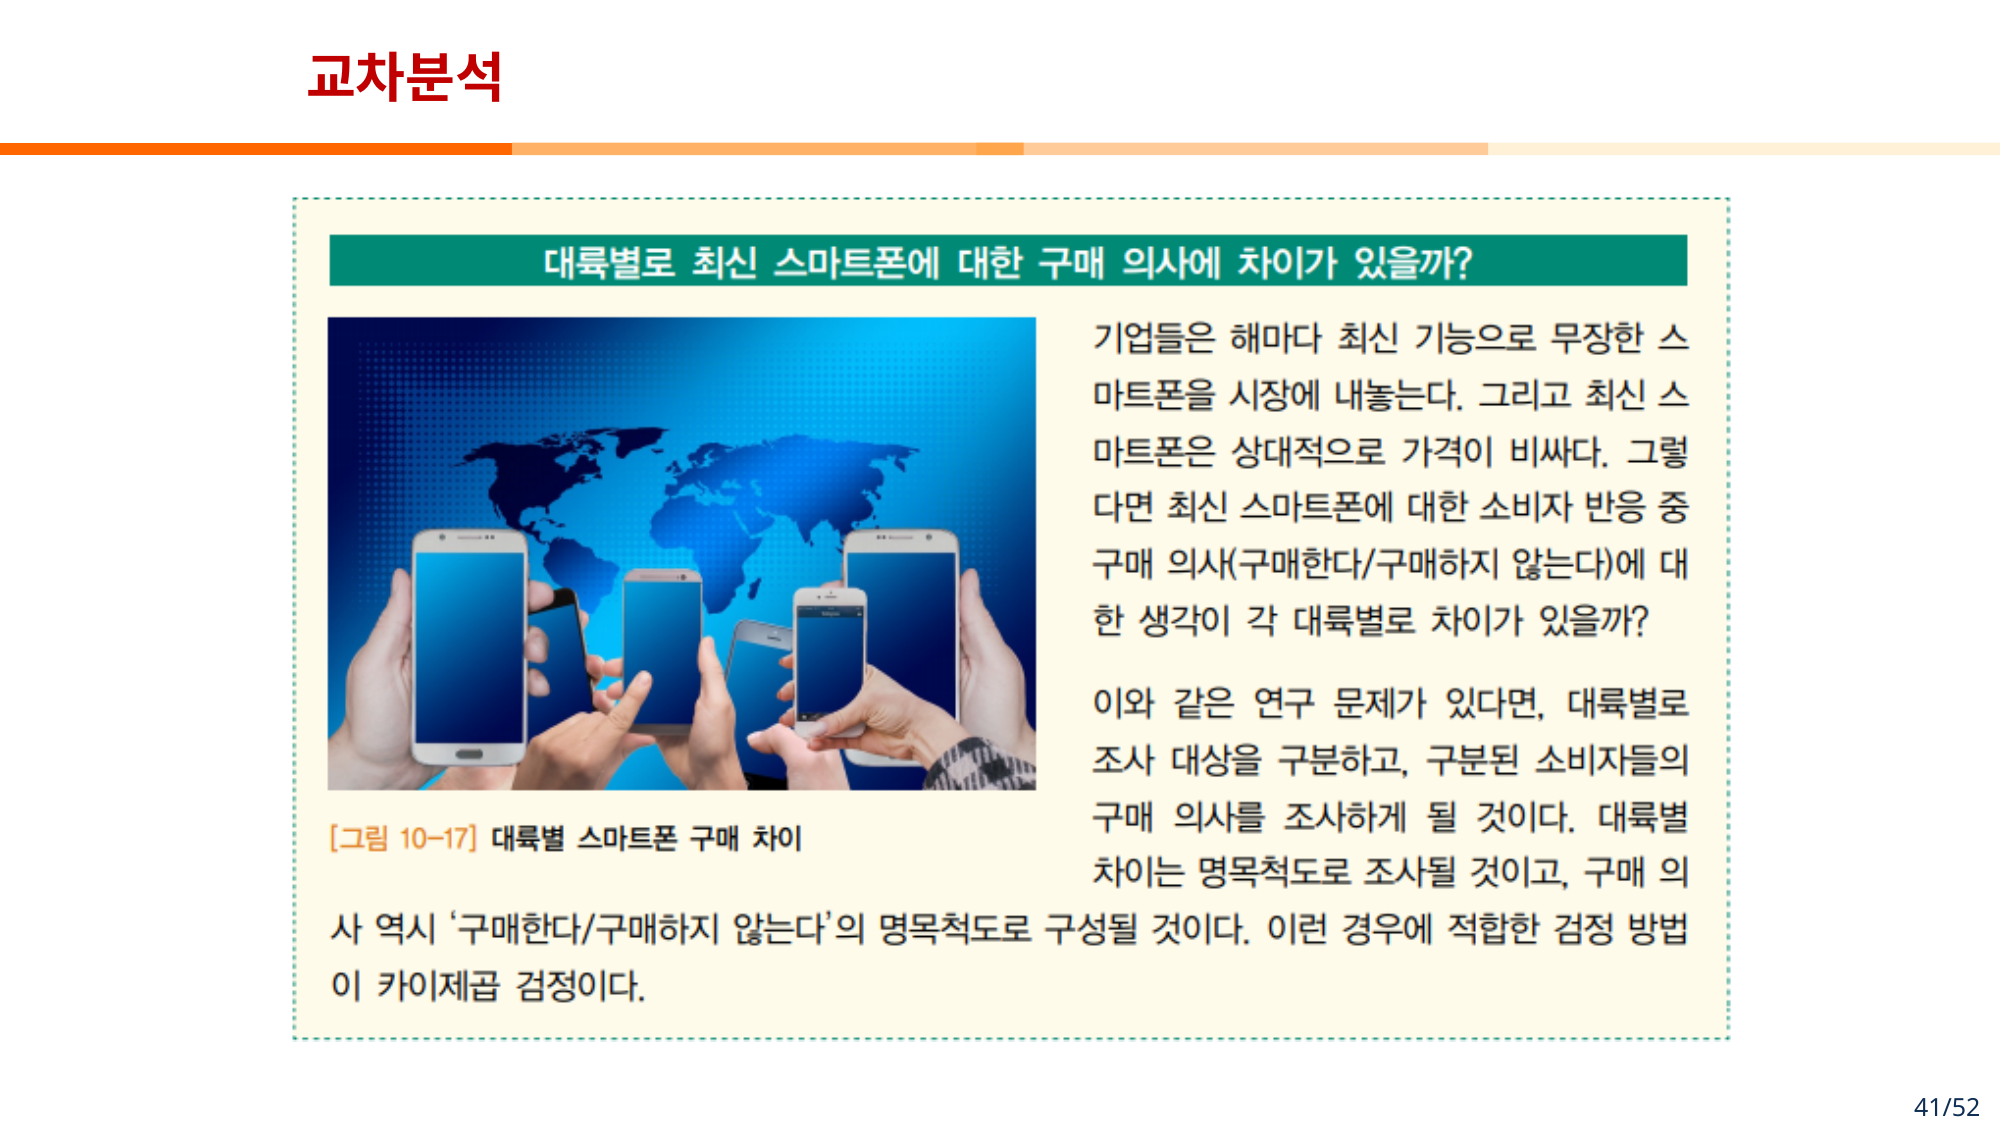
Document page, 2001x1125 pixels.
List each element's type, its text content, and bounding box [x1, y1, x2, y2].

title 교차분석 [291, 31, 1532, 122]
picture [290, 196, 1733, 1042]
